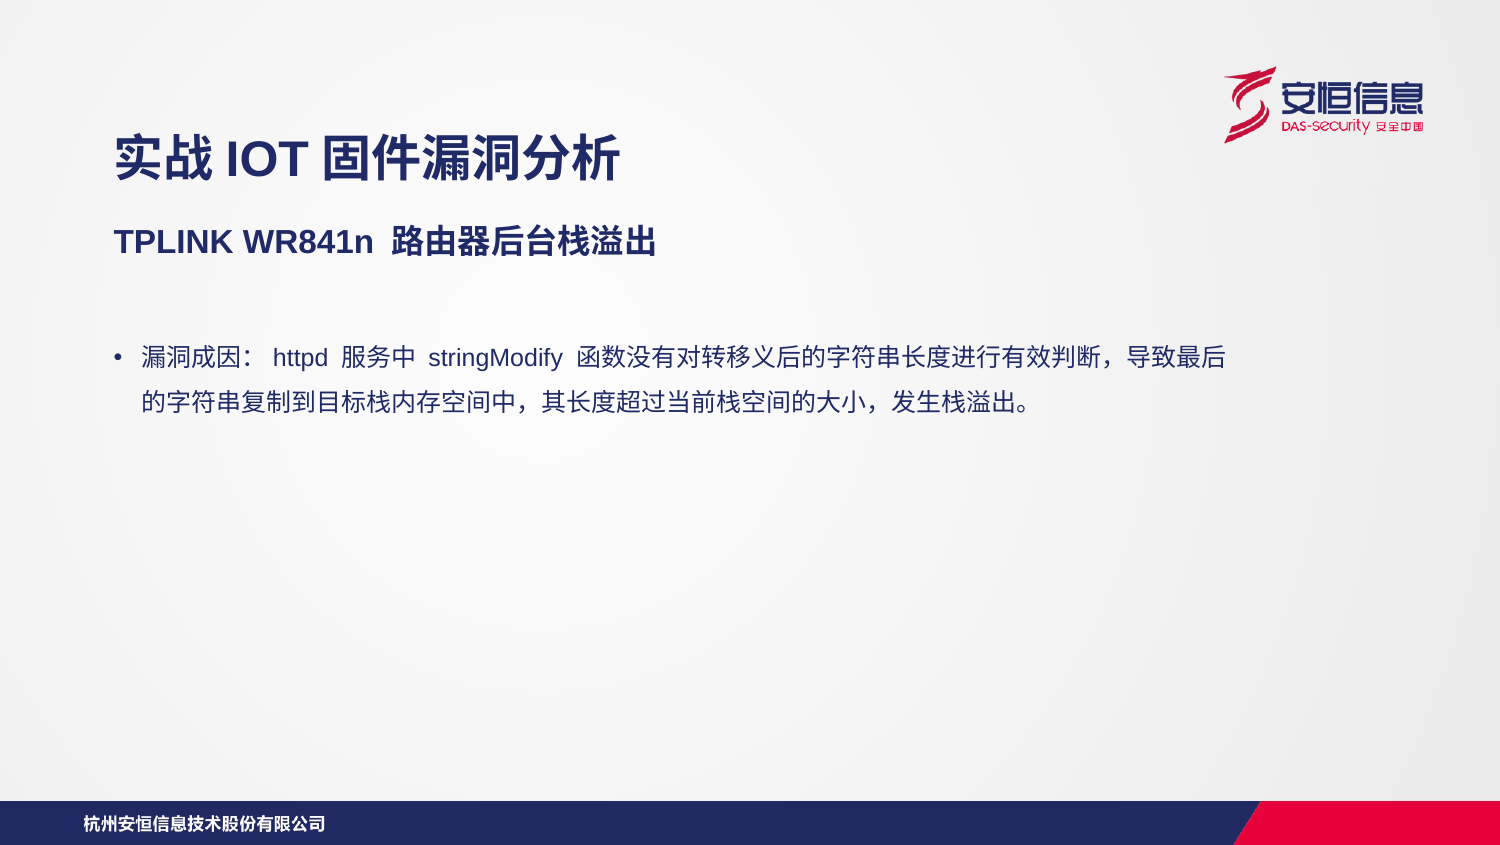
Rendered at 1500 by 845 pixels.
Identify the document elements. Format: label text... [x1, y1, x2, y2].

text_box 漏洞成因：httpd 服务中 stringModify 函数没有对转移义后的字符串长度进行有效判断，导致最后的字符串复制到目标栈内存空间中，其长度超过当前栈空间的大小，发生栈溢出。 [98, 319, 1266, 424]
text_box TPLINK WR841n 路由器后台栈溢出 [98, 213, 823, 268]
text_box 实战IOT固件漏洞分析 [98, 118, 791, 194]
picture [0, 0, 1500, 845]
